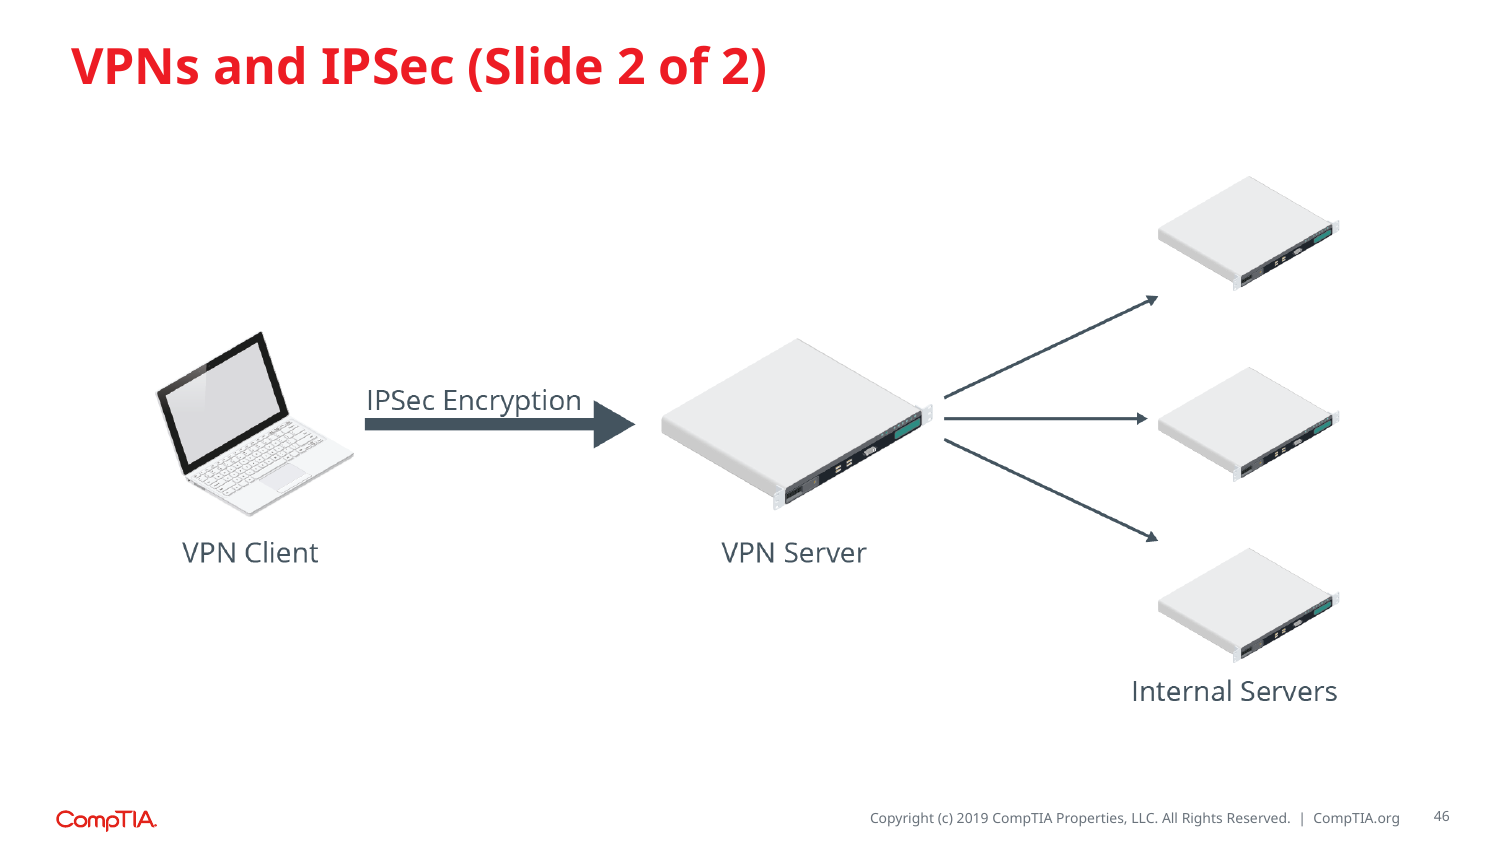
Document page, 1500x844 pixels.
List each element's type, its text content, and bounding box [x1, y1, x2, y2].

slide_number 46 [1407, 800, 1450, 835]
picture [154, 170, 1346, 716]
title VPNs and IPSec (Slide 2 of 2) [56, 12, 1444, 117]
